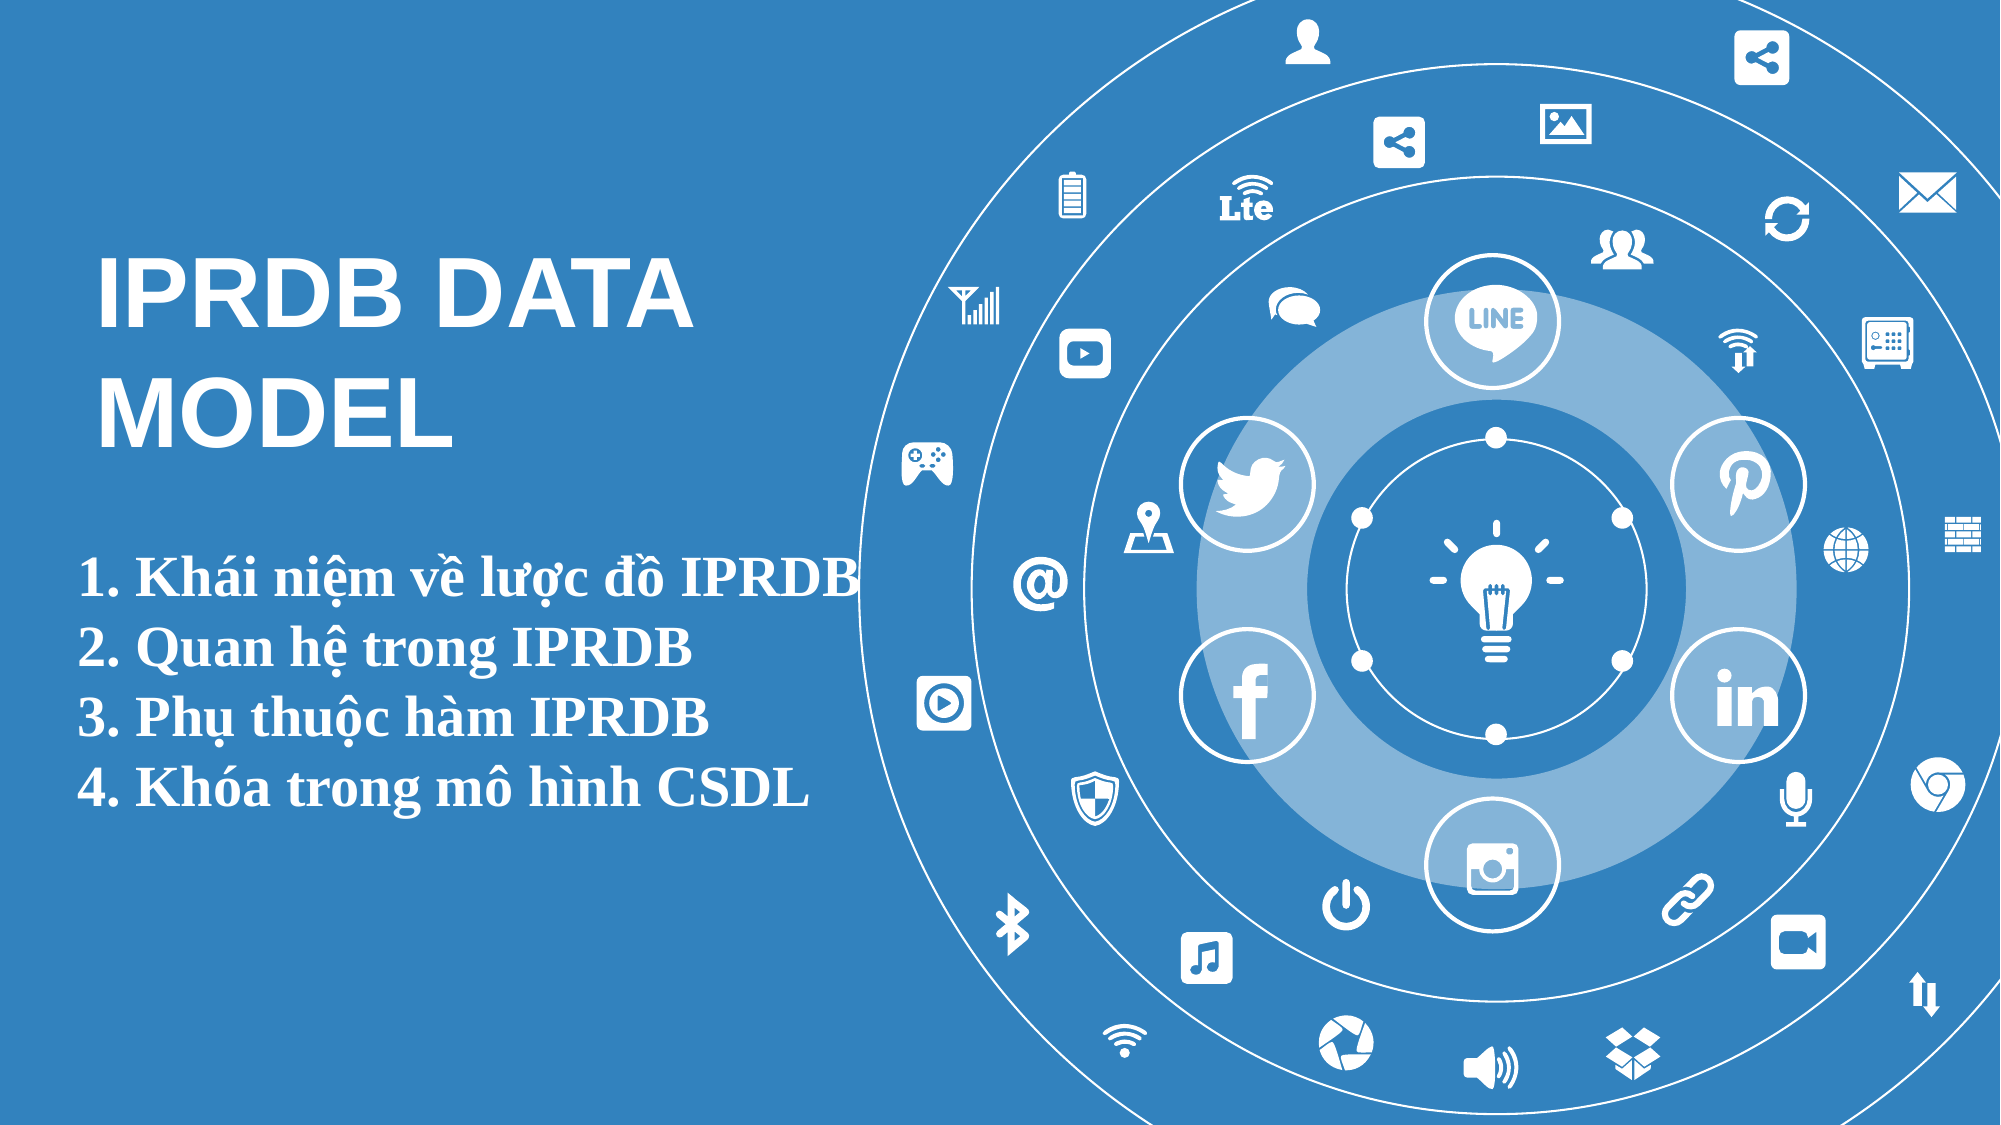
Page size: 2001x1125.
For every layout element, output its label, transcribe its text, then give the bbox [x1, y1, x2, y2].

text_box 1. Khái niệm về lược đồ IPRDB 2. Quan hệ trong IPRDB 3. Phụ thuộc hàm IPRDB 4. Khóa trong mô hình CSDL [62, 530, 891, 825]
text_box [1944, 516, 1982, 553]
text_box [1341, 877, 1351, 910]
text_box [1179, 416, 1315, 552]
text_box [1896, 171, 1960, 214]
text_box [1122, 500, 1176, 555]
text_box [1716, 686, 1733, 727]
text_box [915, 674, 973, 732]
text_box [1764, 195, 1811, 221]
text_box [1545, 575, 1565, 585]
text_box [1057, 170, 1088, 220]
text_box [1350, 649, 1374, 673]
text_box [1428, 575, 1449, 585]
text_box [970, 63, 2000, 1116]
text_box [1179, 931, 1234, 985]
text_box [1069, 770, 1121, 829]
text_box [1671, 416, 1807, 552]
text_box [1459, 543, 1533, 633]
text_box [1909, 756, 1967, 814]
text_box [1465, 842, 1520, 896]
text_box [1484, 425, 1508, 450]
text_box [1442, 537, 1460, 555]
text_box [1660, 872, 1716, 928]
text_box [1350, 506, 1374, 530]
text_box [1610, 506, 1635, 530]
text_box [1718, 450, 1772, 518]
text_box [1425, 254, 1561, 390]
text_box [1232, 662, 1269, 741]
text_box [1058, 327, 1112, 380]
text_box [1484, 722, 1508, 747]
text_box [1717, 327, 1760, 375]
text_box [1179, 628, 1315, 764]
text_box [1230, 173, 1275, 222]
text_box [1533, 537, 1551, 555]
text_box [1215, 457, 1286, 517]
text_box [1907, 970, 1943, 1019]
text_box [1372, 115, 1426, 170]
text_box IPRDB DATA MODEL [80, 219, 780, 475]
text_box [1492, 518, 1502, 539]
text_box [994, 890, 1031, 959]
text_box [1769, 913, 1827, 971]
text_box [1860, 316, 1915, 370]
text_box [1539, 103, 1593, 145]
text_box [1267, 286, 1322, 329]
text_box [1284, 18, 1332, 66]
text_box [1462, 1045, 1520, 1091]
text_box [1012, 555, 1069, 613]
text_box [1479, 634, 1513, 664]
text_box [1118, 1046, 1131, 1060]
text_box [1453, 283, 1539, 364]
text_box [1589, 228, 1655, 271]
text_box [1822, 526, 1870, 574]
text_box [945, 285, 1000, 326]
text_box [1733, 29, 1791, 87]
text_box [1219, 195, 1241, 221]
text_box [900, 441, 955, 487]
text_box [1101, 1022, 1148, 1048]
text_box [1321, 884, 1372, 932]
text_box [1736, 685, 1780, 727]
text_box [1425, 797, 1561, 933]
text_box [1610, 649, 1635, 673]
text_box [1603, 1026, 1663, 1083]
text_box [860, 0, 2000, 1125]
text_box [1716, 667, 1733, 684]
text_box [1764, 217, 1811, 243]
text_box [1671, 628, 1807, 764]
text_box [1317, 1014, 1375, 1072]
text_box [1778, 770, 1814, 828]
